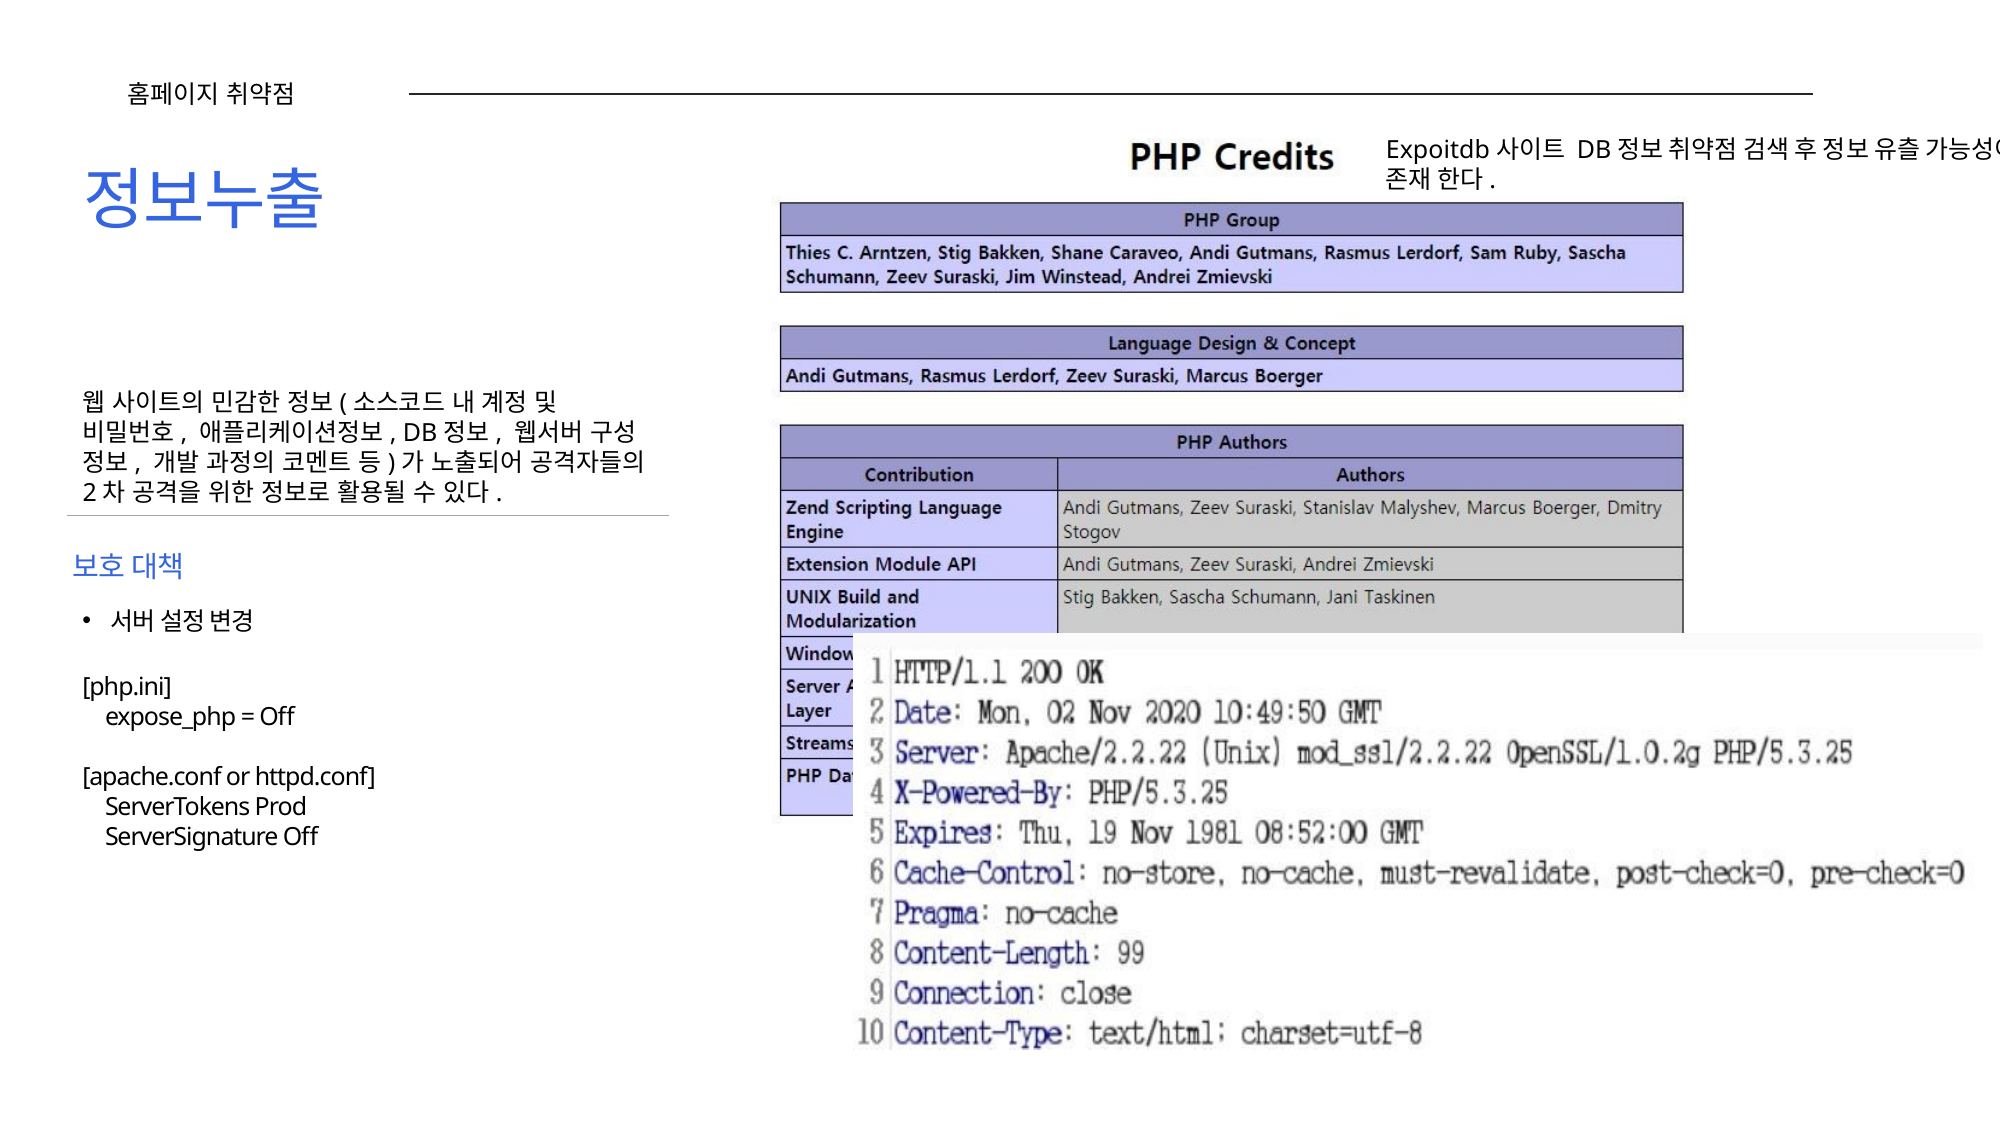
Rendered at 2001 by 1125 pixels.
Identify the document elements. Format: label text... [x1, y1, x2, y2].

text_box 홈페이지 취약점 [112, 71, 311, 117]
text_box Expoitdb사이트 DB정보 취약점 검색 후 정보 유츨 가능성이 존재 한다. [1697, 126, 2000, 202]
picture [762, 119, 1983, 1050]
text_box 정보누출 [68, 149, 417, 280]
text_box 웹 사이트의 민감한 정보(소스코드 내 계정 및 비밀번호, 애플리케이션정보, DB정보, 웹서버 구성 정보, 개발 과정의 코멘트 등)가 노출되어 공격자들의 2차 공격을 위한 정보로 활용될 수 있다. [67, 378, 670, 514]
text_box 서버 설정 변경 [php.ini] expose_php = Off [apache.conf or httpd.conf] ServerTokens Prod ServerSignature Off [67, 591, 853, 894]
text_box 보호 대책 [57, 533, 238, 591]
